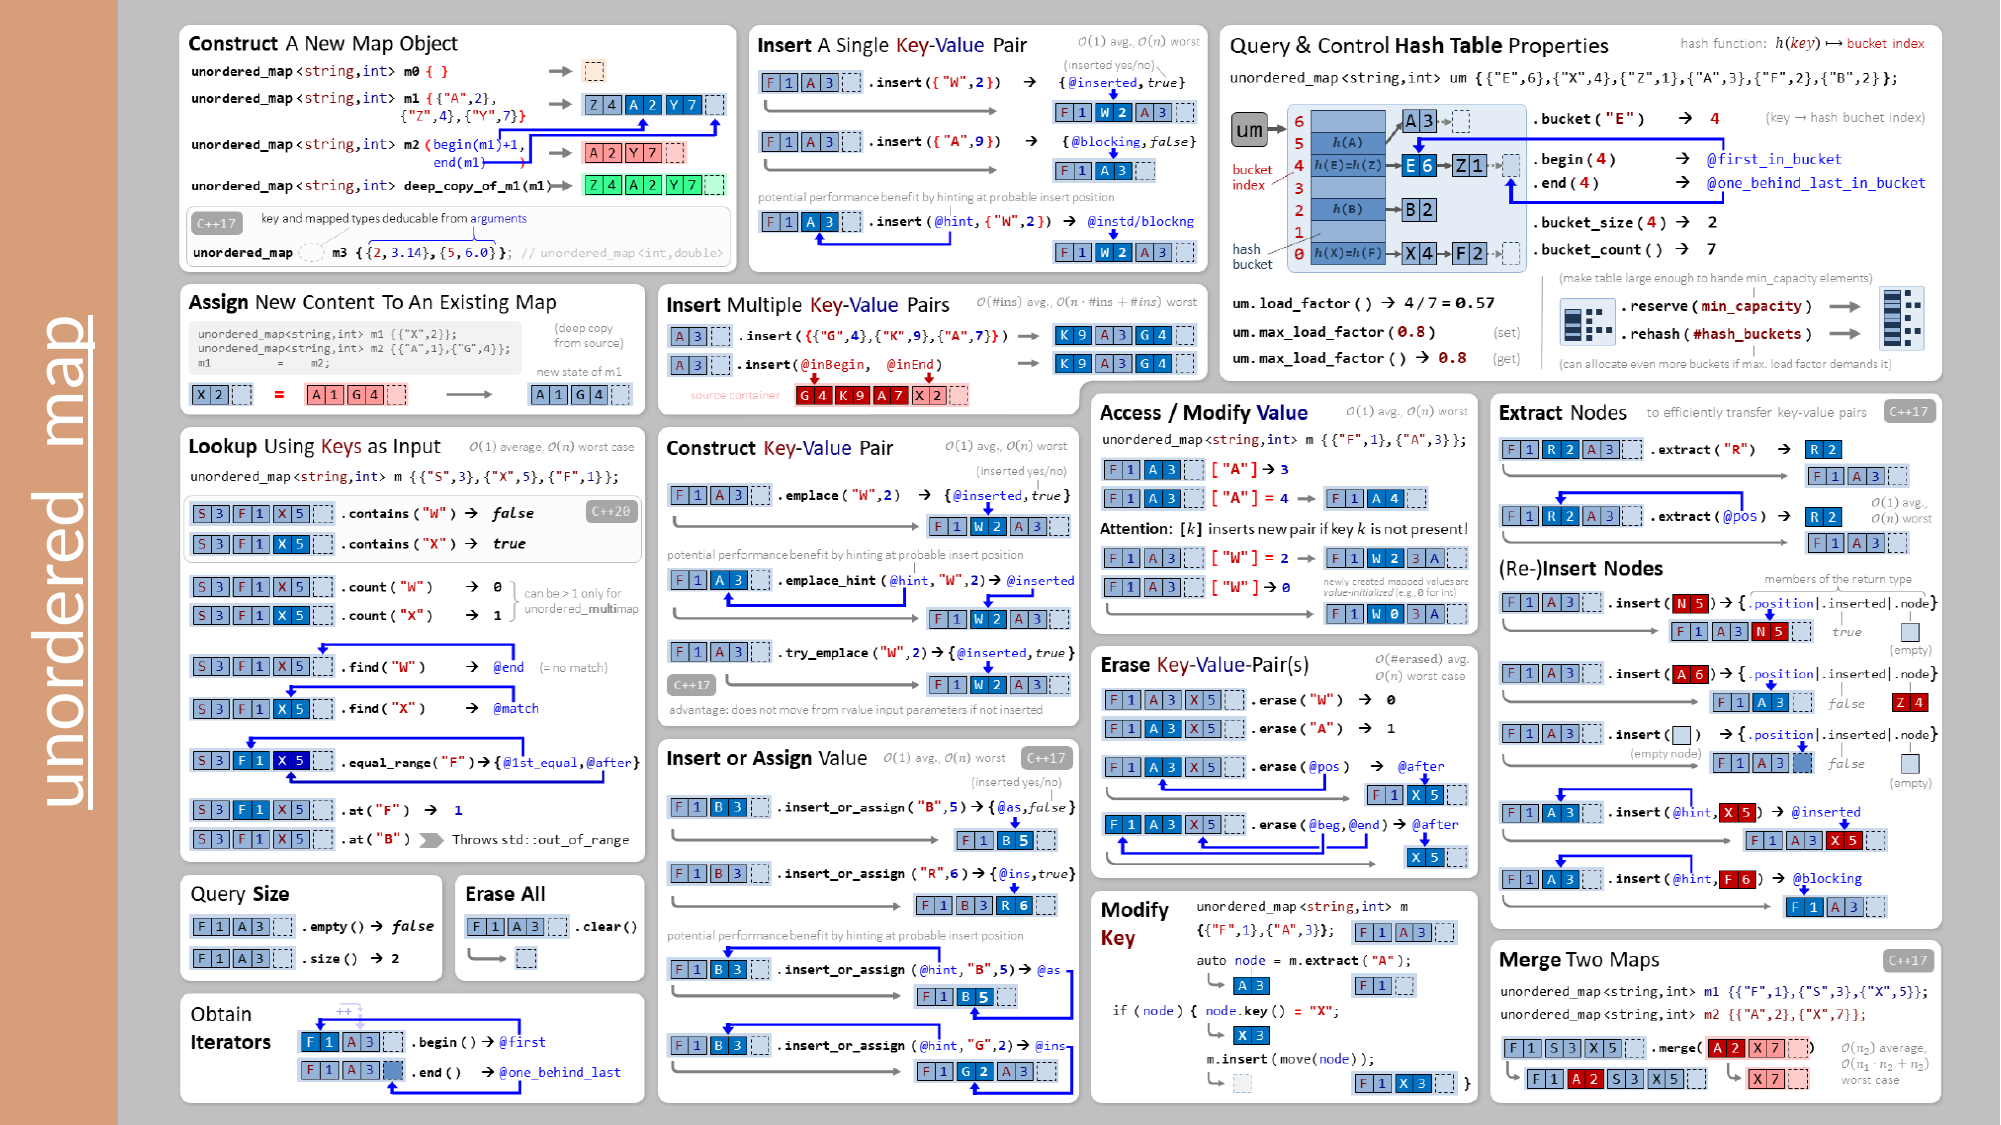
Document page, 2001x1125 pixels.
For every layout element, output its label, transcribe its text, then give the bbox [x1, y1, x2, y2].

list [178, 18, 1944, 1106]
text_box unordered_map [0, 0, 118, 1125]
